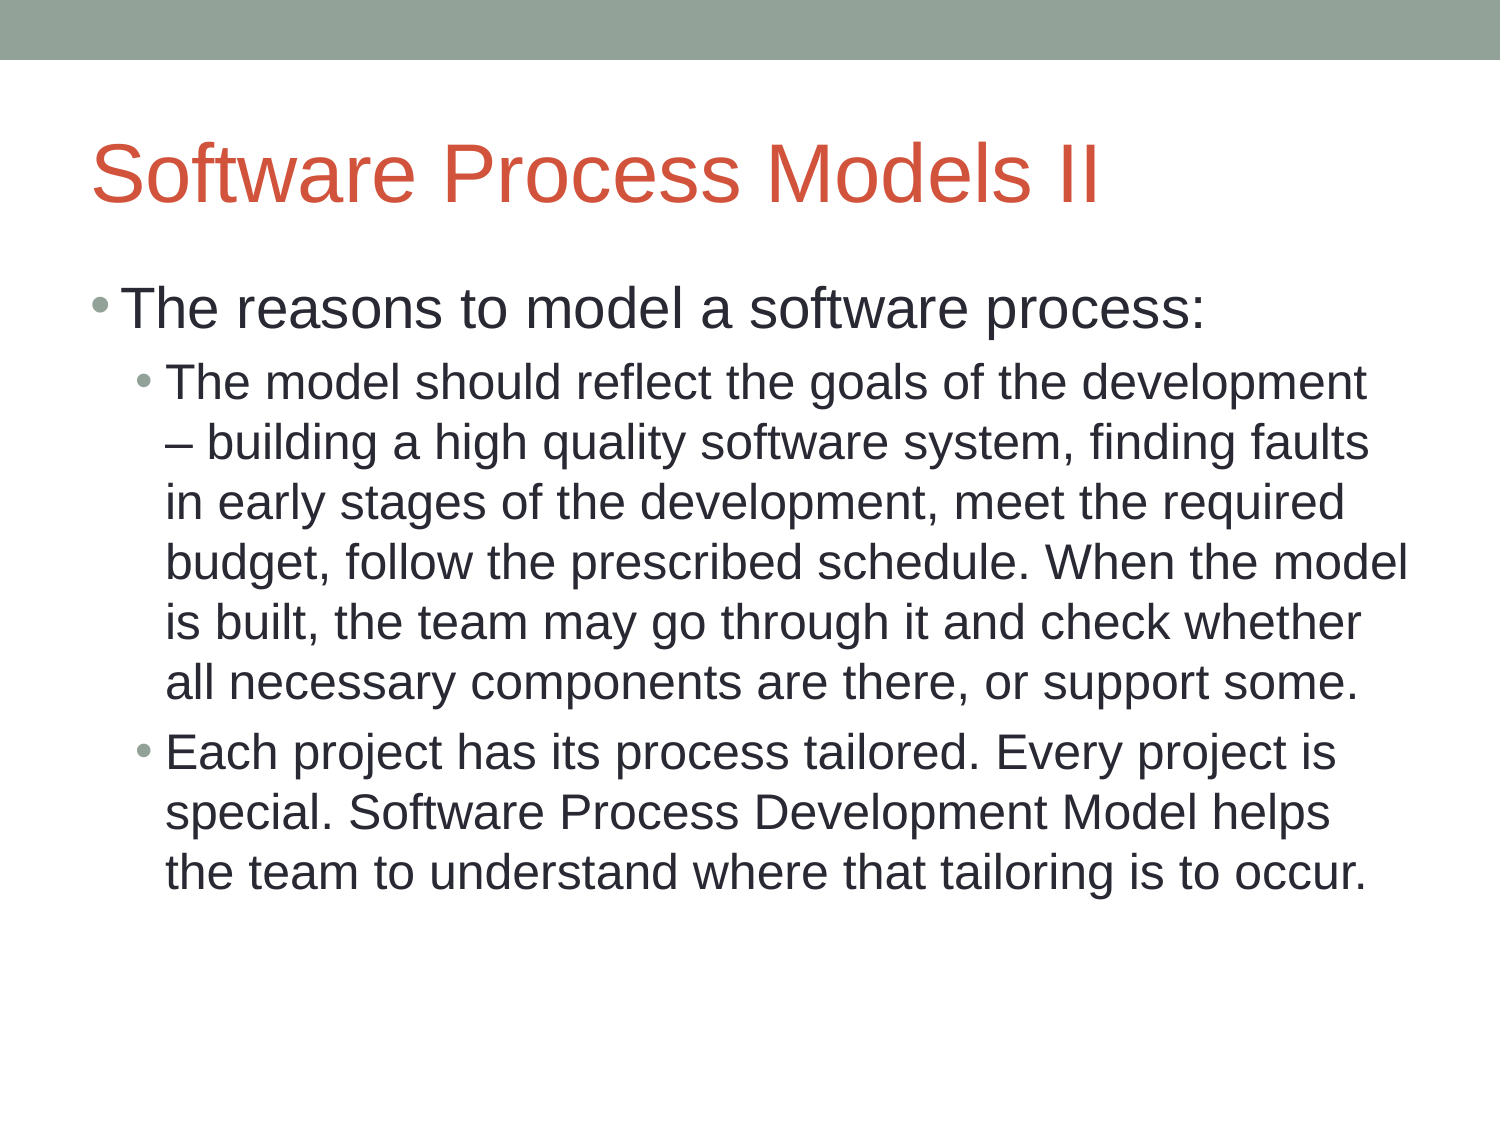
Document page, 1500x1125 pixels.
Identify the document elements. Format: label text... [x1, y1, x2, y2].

title Software Process Models II [75, 87, 1425, 250]
list The reasons to model a software process: The model should reflect the goals of the development – building a high quality software system, finding faults in early stages of the development, meet the required budget, follow the prescribed schedule. When the model is built, the team may go through it and check whether all necessary components are there, or support some. Each project has its process tailored. Every project is special. Software Process Development Model helps the team to understand where that tailoring is to occur. [75, 262, 1425, 1063]
